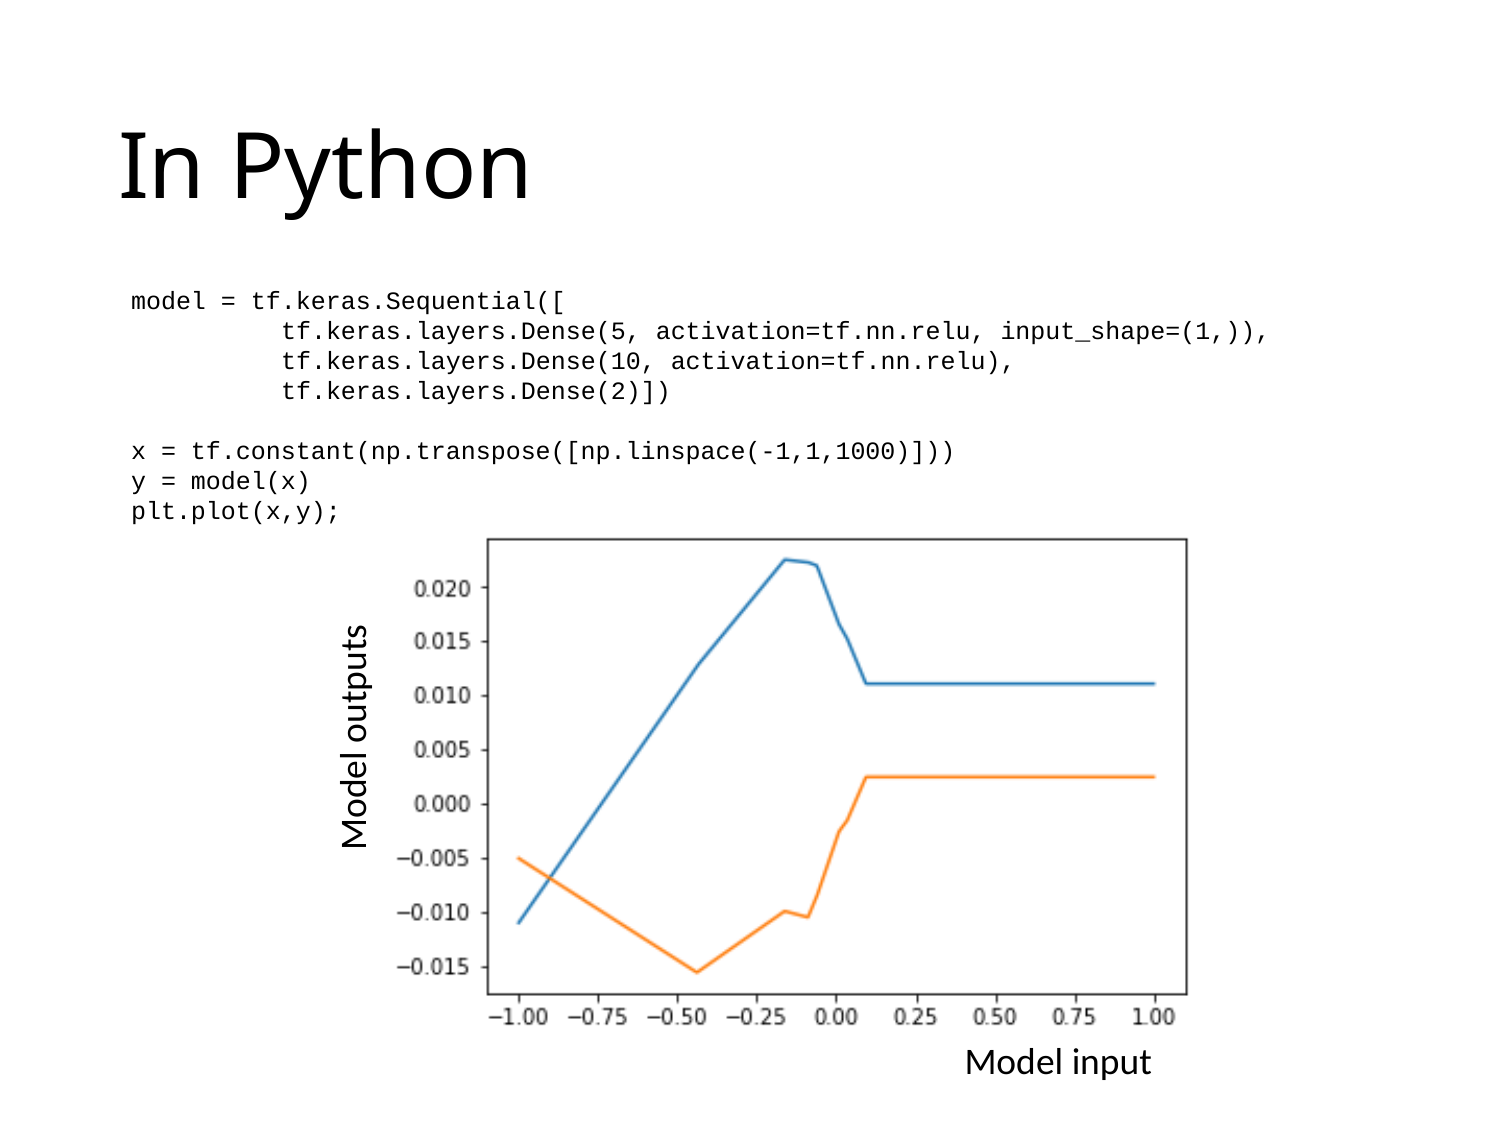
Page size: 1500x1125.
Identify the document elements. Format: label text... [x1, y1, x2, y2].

text_box Model outputs [321, 609, 381, 866]
text_box model = tf.keras.Sequential([ tf.keras.layers.Dense(5, activation=tf.nn.relu, input_shape=(1,)), tf.keras.layers.Dense(10, activation=tf.nn.relu), tf.keras.layers.Dense(2)]) x = tf.constant(np.transpose([np.linspace(-1,1,1000)])) y = model(x) plt.plot(x,y); [116, 277, 1472, 532]
title In Python [103, 59, 1397, 278]
text_box Model input [949, 1044, 1167, 1090]
picture [381, 518, 1207, 1044]
